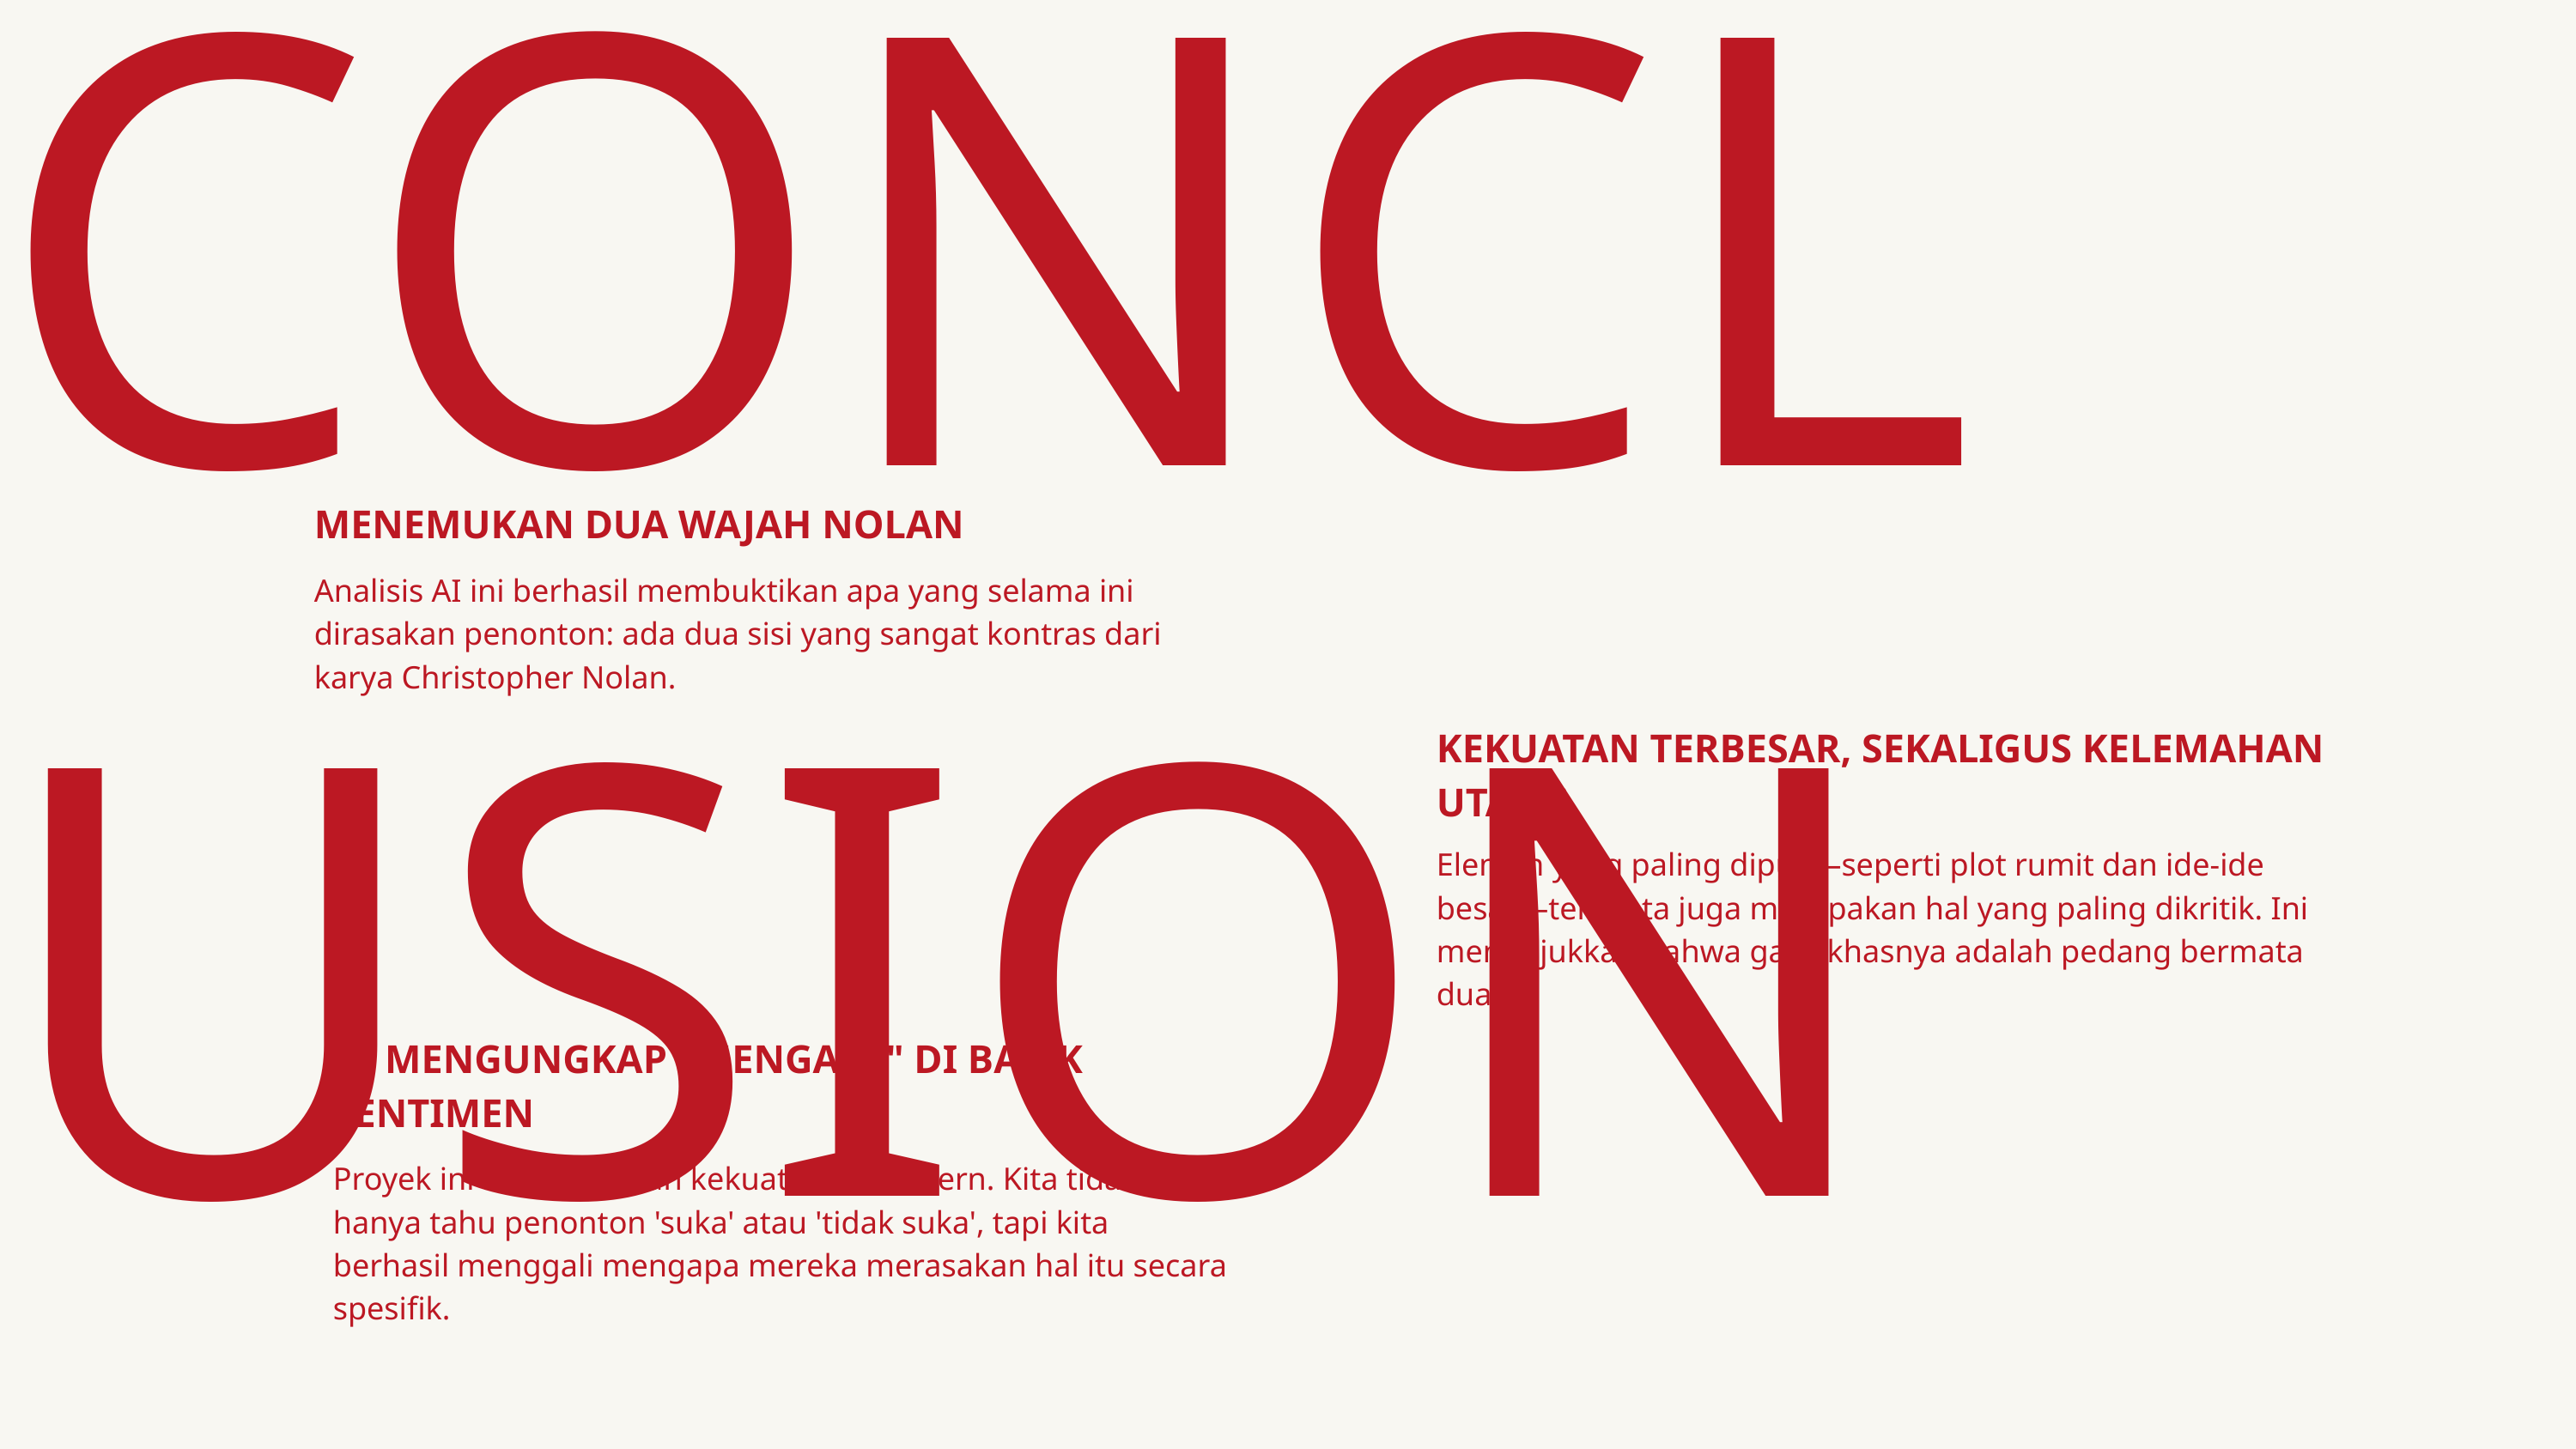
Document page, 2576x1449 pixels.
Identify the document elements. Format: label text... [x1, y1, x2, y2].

text_box KEKUATAN TERBESAR, SEKALIGUS KELEMAHAN UTAMA [1436, 716, 2377, 825]
text_box Proyek ini menunjukkan kekuatan AI modern. Kita tidak hanya tahu penonton 'suka' atau 'tidak suka', tapi kita berhasil menggali mengapa mereka merasakan hal itu secara spesifik. [332, 1153, 1233, 1327]
text_box CONCLUSION [0, 0, 2162, 1316]
text_box Elemen yang paling dipuji—seperti plot rumit dan ide-ide besar—ternyata juga merupakan hal yang paling dikritik. Ini menunjukkan bahwa gaya khasnya adalah pedang bermata dua. [1436, 839, 2336, 1012]
text_box AI MENGUNGKAP "MENGAPA" DI BALIK SENTIMEN [332, 1027, 1288, 1136]
